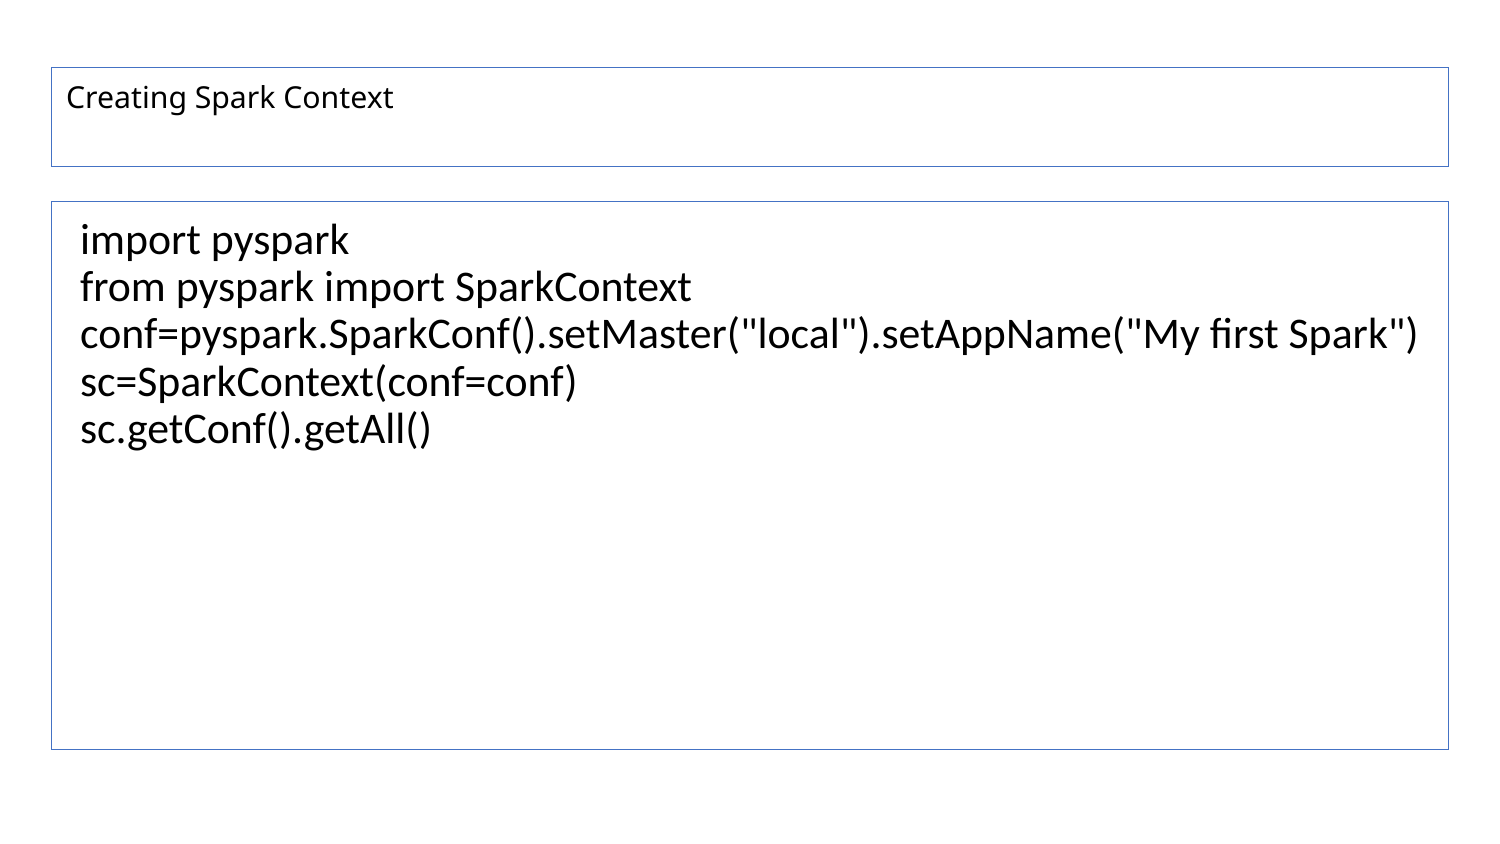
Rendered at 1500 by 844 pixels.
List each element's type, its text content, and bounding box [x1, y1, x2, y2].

title Creating Spark Context [51, 67, 1449, 167]
list import pyspark from pyspark import SparkContext conf=pyspark.SparkConf().setMaster("local").setAppName("My first Spark") sc=SparkContext(conf=conf) sc.getConf().getAll() [51, 201, 1449, 750]
